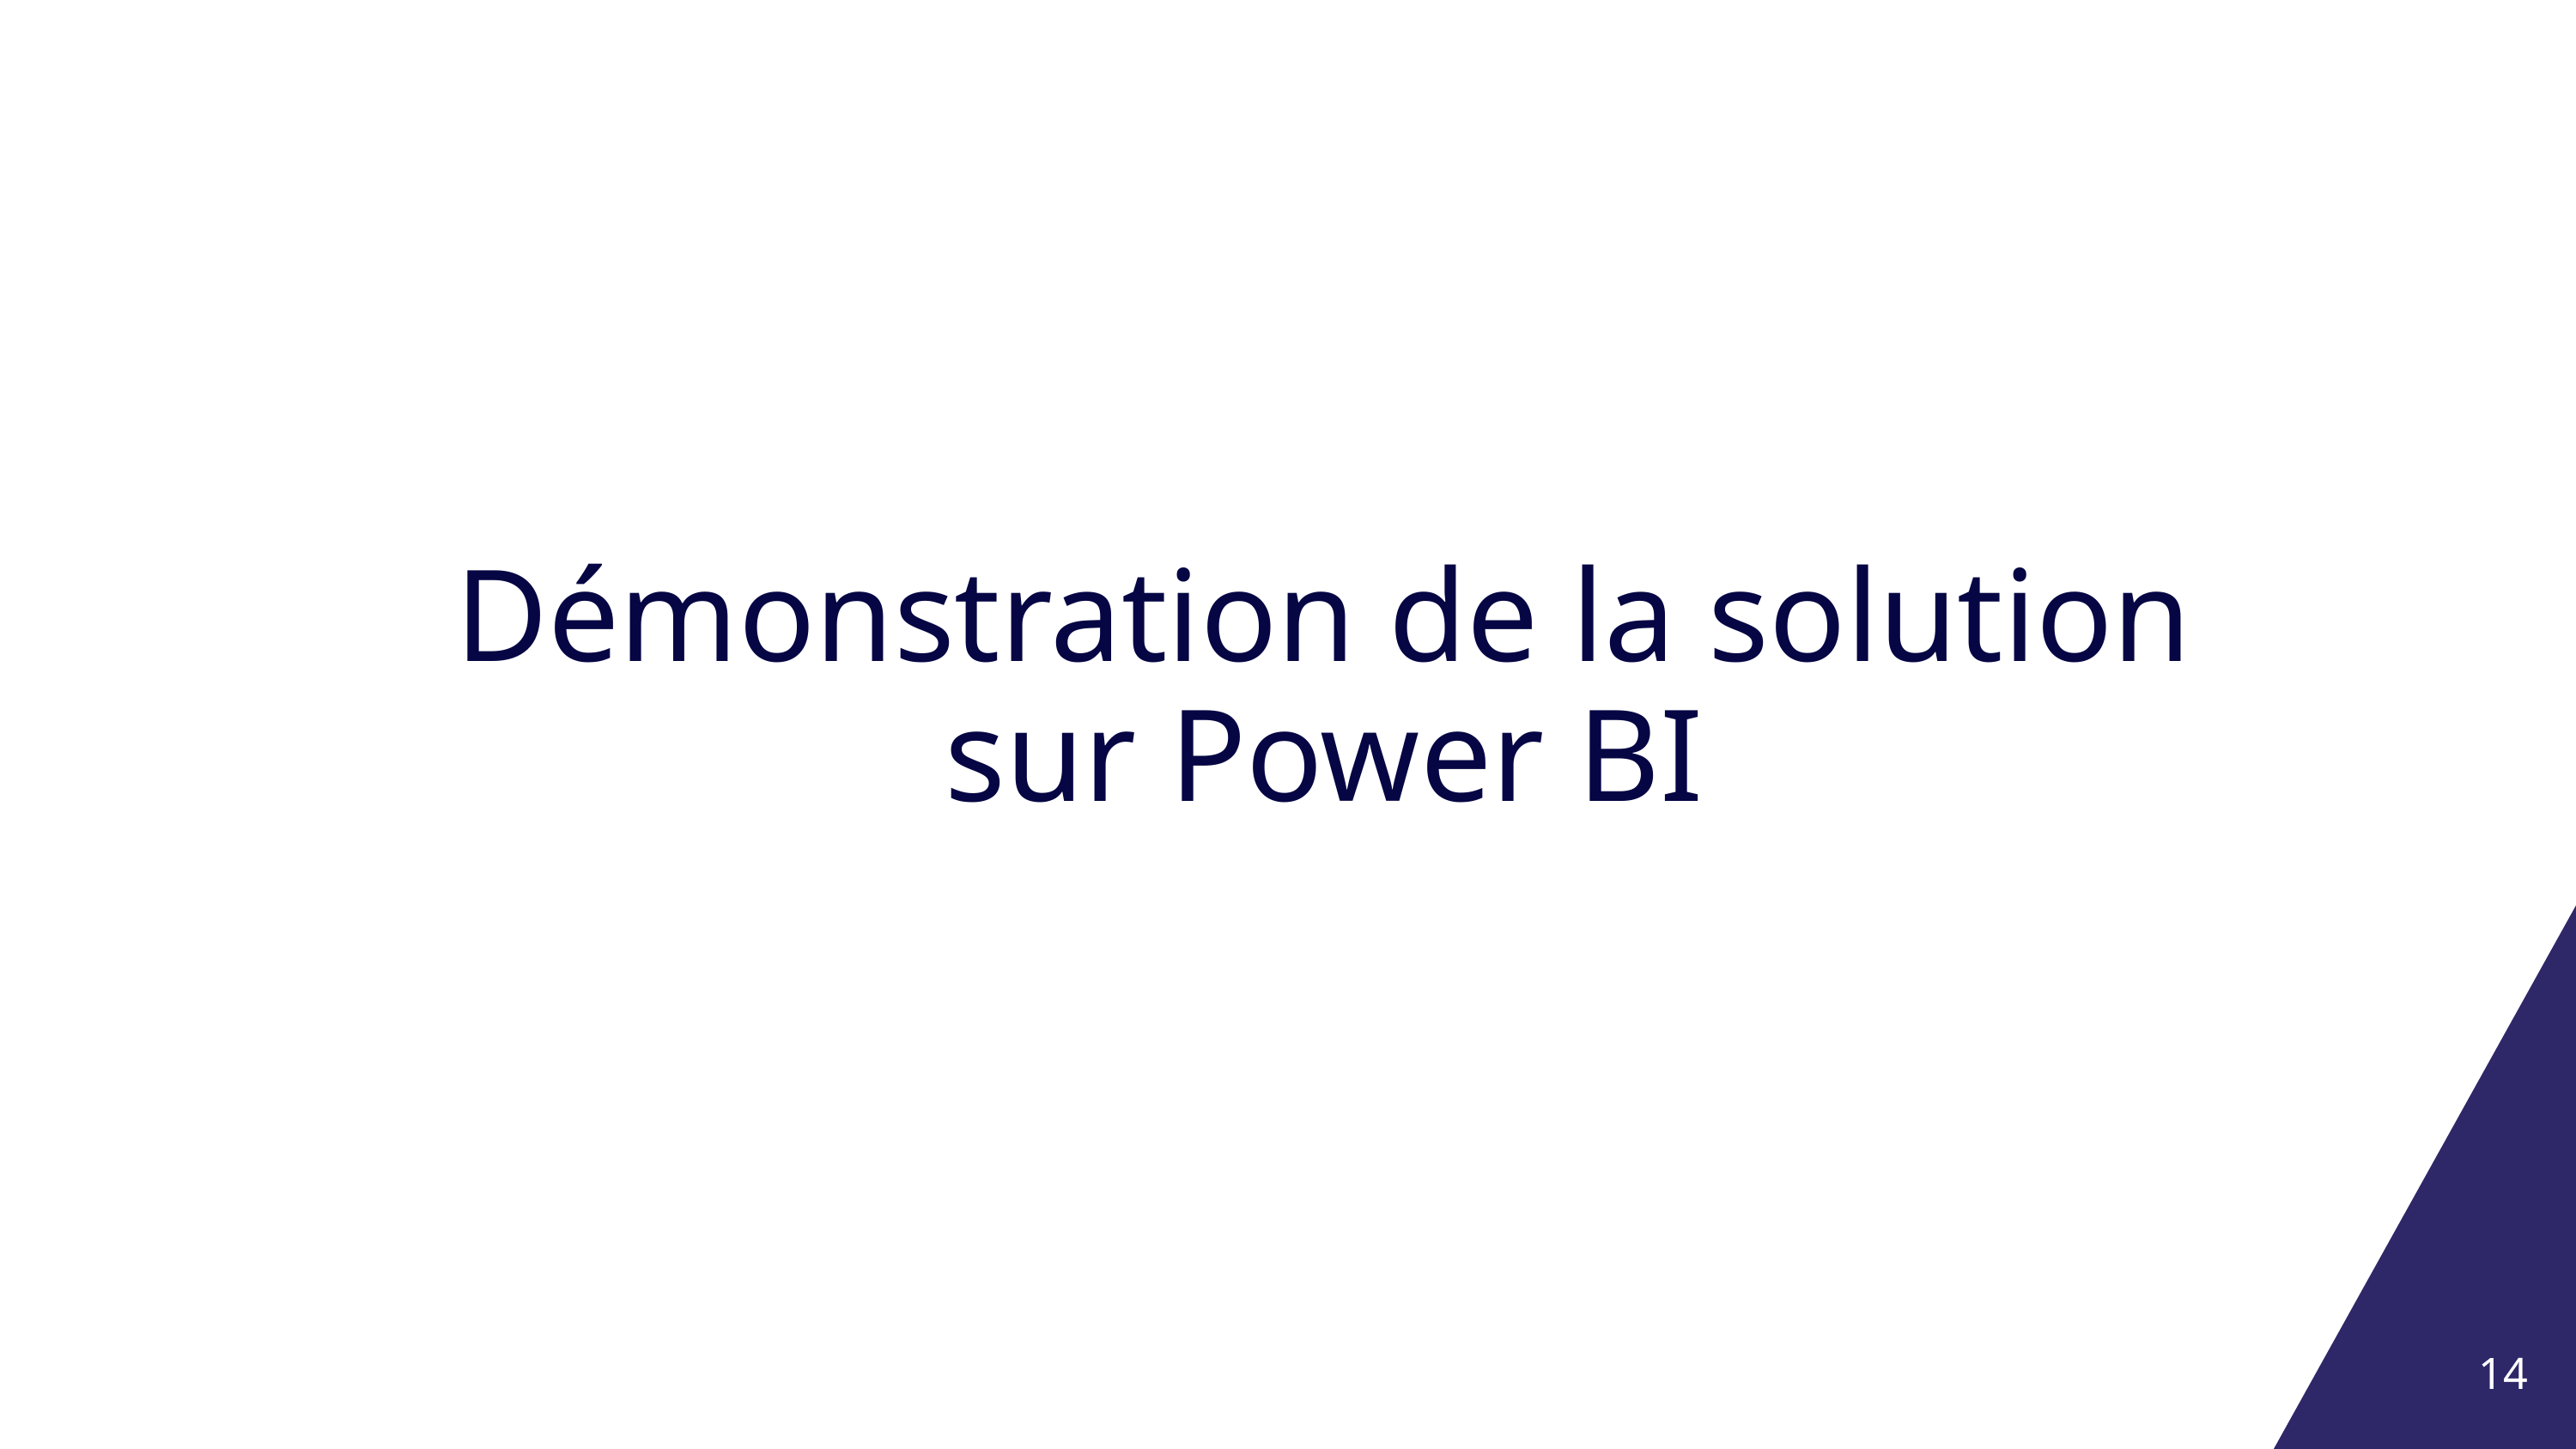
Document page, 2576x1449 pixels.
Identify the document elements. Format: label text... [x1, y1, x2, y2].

text_box Démonstration de la solution sur Power BI [194, 547, 2364, 828]
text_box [2368, 291, 2576, 1449]
